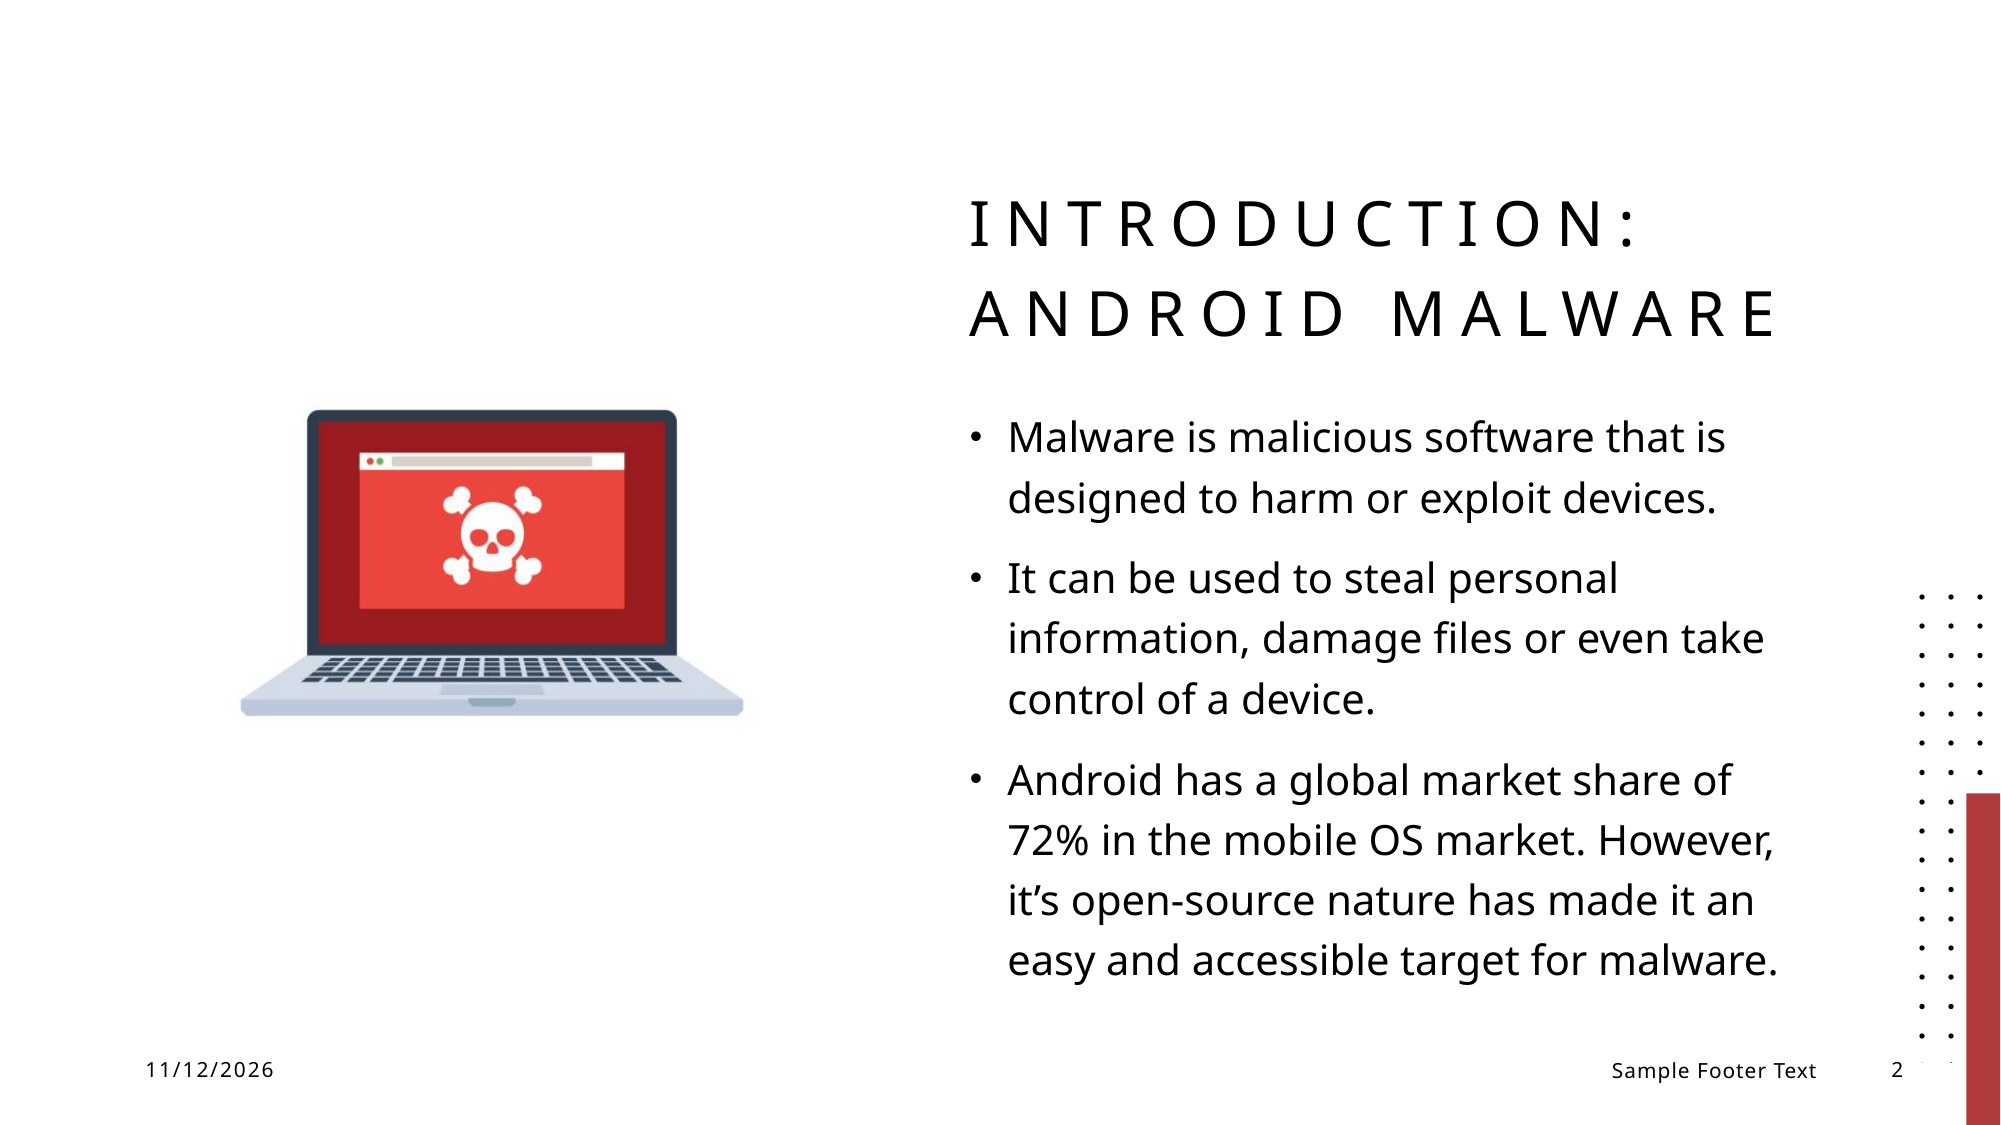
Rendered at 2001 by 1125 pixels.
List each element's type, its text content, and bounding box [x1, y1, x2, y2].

footer Sample Footer Text [1262, 1040, 1831, 1101]
title Introduction: android malware [954, 109, 1838, 357]
picture [1907, 582, 1994, 1064]
picture [176, 247, 808, 879]
list Malware is malicious software that is designed to harm or exploit devices. It can be used to steal personal information, damage files or even take control of a device. Android has a global market share of 72% in the mobile OS market. However, it’s open-source nature has made it an easy and accessible target for malware. [954, 393, 1838, 1007]
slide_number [130, 1040, 581, 1101]
slide_number 2 [1831, 1040, 1919, 1101]
